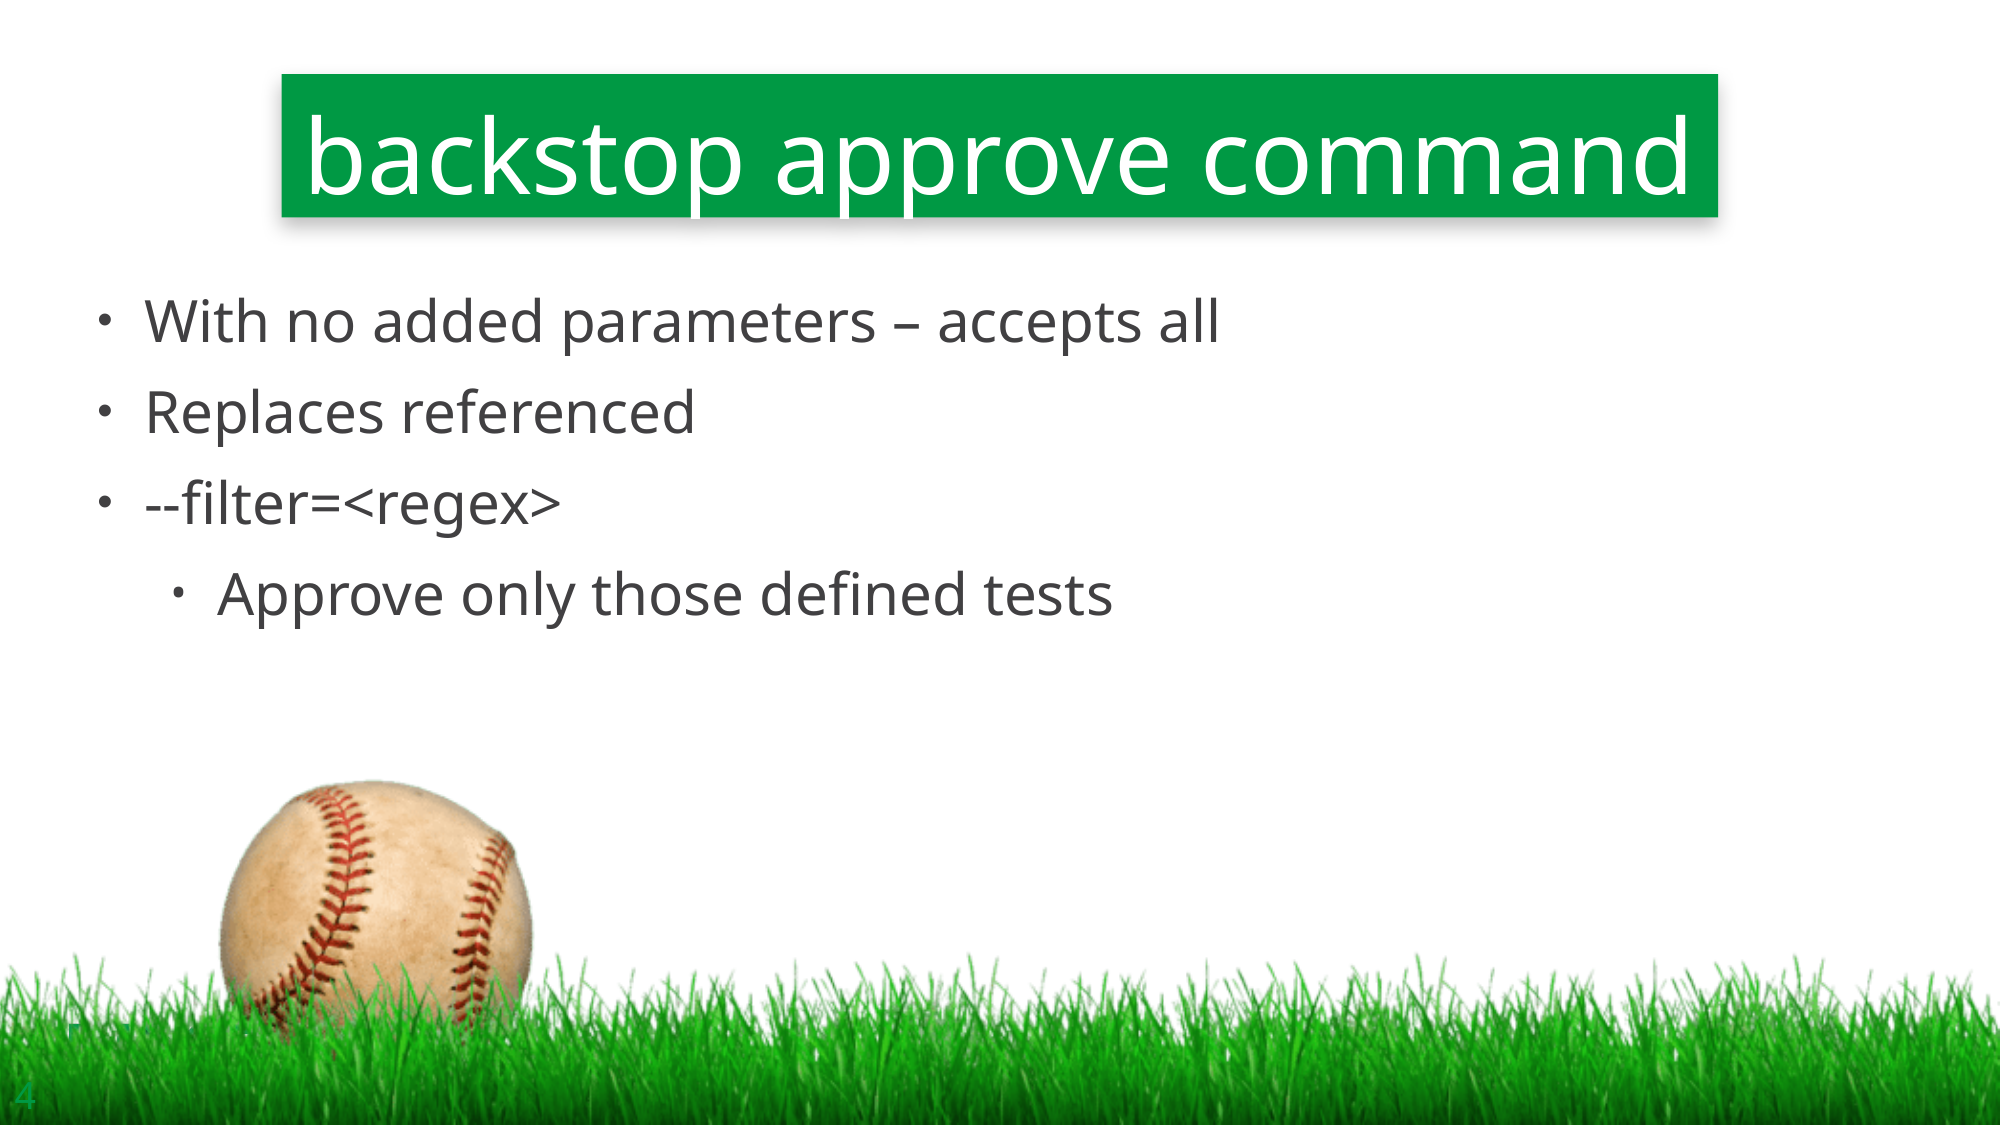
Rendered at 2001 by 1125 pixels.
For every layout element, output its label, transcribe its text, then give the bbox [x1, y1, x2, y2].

list With no added parameters – accepts all Replaces referenced --filter=<regex> Approve only those defined tests [82, 255, 1874, 774]
picture [0, 774, 2000, 1125]
title backstop approve command [281, 74, 1719, 218]
